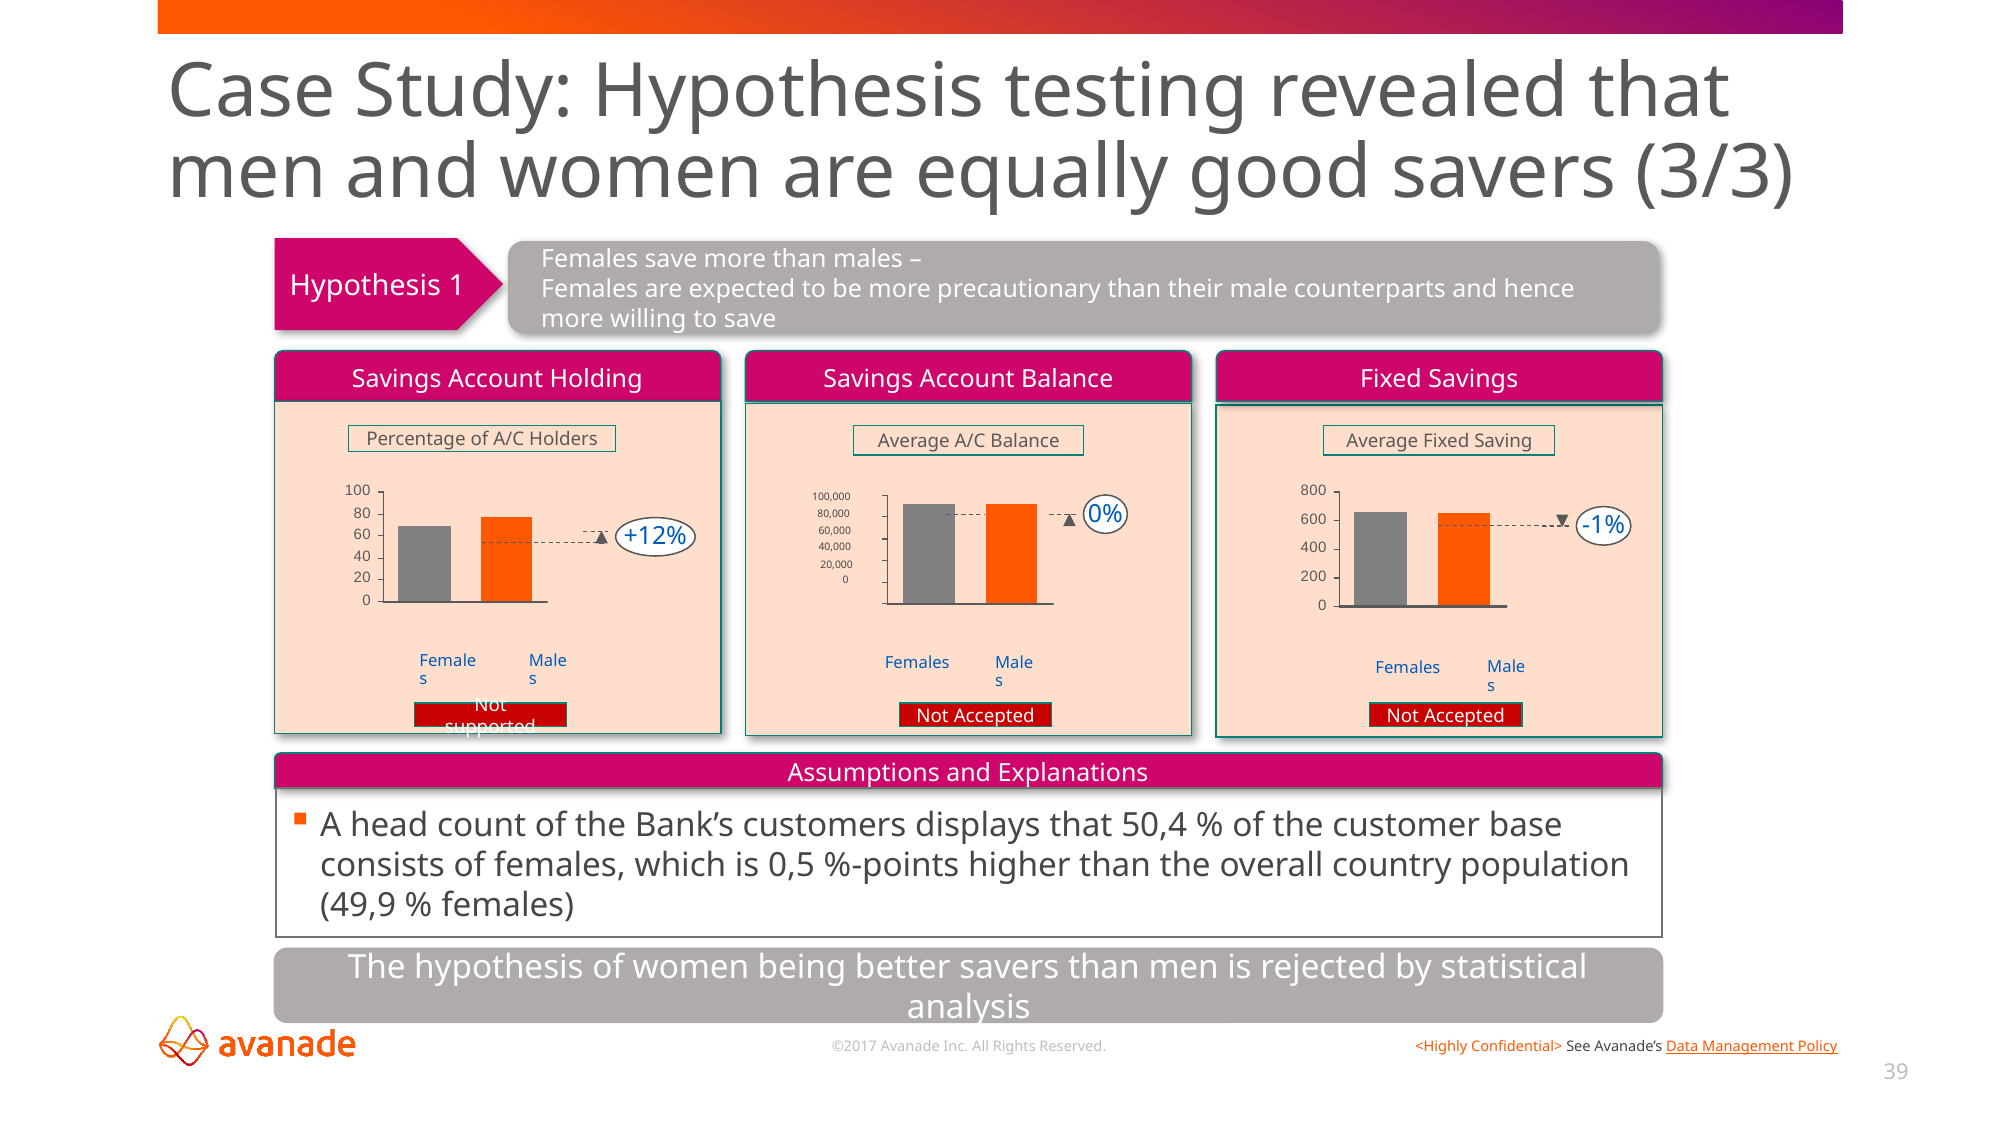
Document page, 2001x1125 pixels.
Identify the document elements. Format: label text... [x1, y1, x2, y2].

text_box 20,000 [801, 552, 854, 576]
text_box 80,000 [798, 502, 851, 525]
text_box A head count of the Bank’s customers displays that 50,4 % of the customer base consists of females, which is 0,5 %-points higher than the overall country population (49,9 % females) [276, 796, 1663, 931]
text_box [274, 401, 721, 734]
text_box 40,000 [799, 534, 852, 558]
text_box Percentage of A/C Holders [348, 425, 616, 452]
text_box Hypothesis 1 [274, 237, 504, 331]
text_box 60,000 [799, 518, 852, 534]
slide_number 39 [1842, 1042, 1924, 1103]
picture [138, 995, 384, 1086]
text_box Savings Account Holding [274, 350, 722, 401]
text_box Males [995, 653, 1040, 672]
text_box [328, 459, 621, 678]
text_box 100,000 [789, 485, 851, 508]
text_box Females save more than males – Females are expected to be more precautionary than their male counterparts and hence more willing to save [507, 240, 1660, 334]
text_box [275, 787, 1663, 938]
text_box Not Accepted [1369, 702, 1522, 727]
text_box Average A/C Balance [853, 425, 1084, 456]
text_box Assumptions and Explanations [274, 752, 1663, 789]
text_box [1283, 459, 1578, 683]
text_box 0 [839, 568, 849, 592]
text_box Average Fixed Saving [1323, 425, 1555, 456]
text_box -1% [1578, 506, 1631, 546]
text_box Not Accepted [899, 702, 1052, 727]
text_box [1216, 407, 1663, 738]
text_box Fixed Savings [1215, 350, 1663, 402]
text_box 0% [1119, 499, 1128, 530]
text_box +12% [621, 517, 696, 557]
text_box [745, 403, 1192, 736]
text_box Females [884, 653, 971, 664]
text_box Not supported [414, 702, 567, 727]
title Case Study: Hypothesis testing revealed that men and women are equally good savers (3/3) [152, 0, 1838, 155]
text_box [864, 480, 1119, 652]
text_box Savings Account Balance [744, 350, 1193, 402]
text_box The hypothesis of women being better savers than men is rejected by statistical analysis [273, 947, 1664, 1024]
